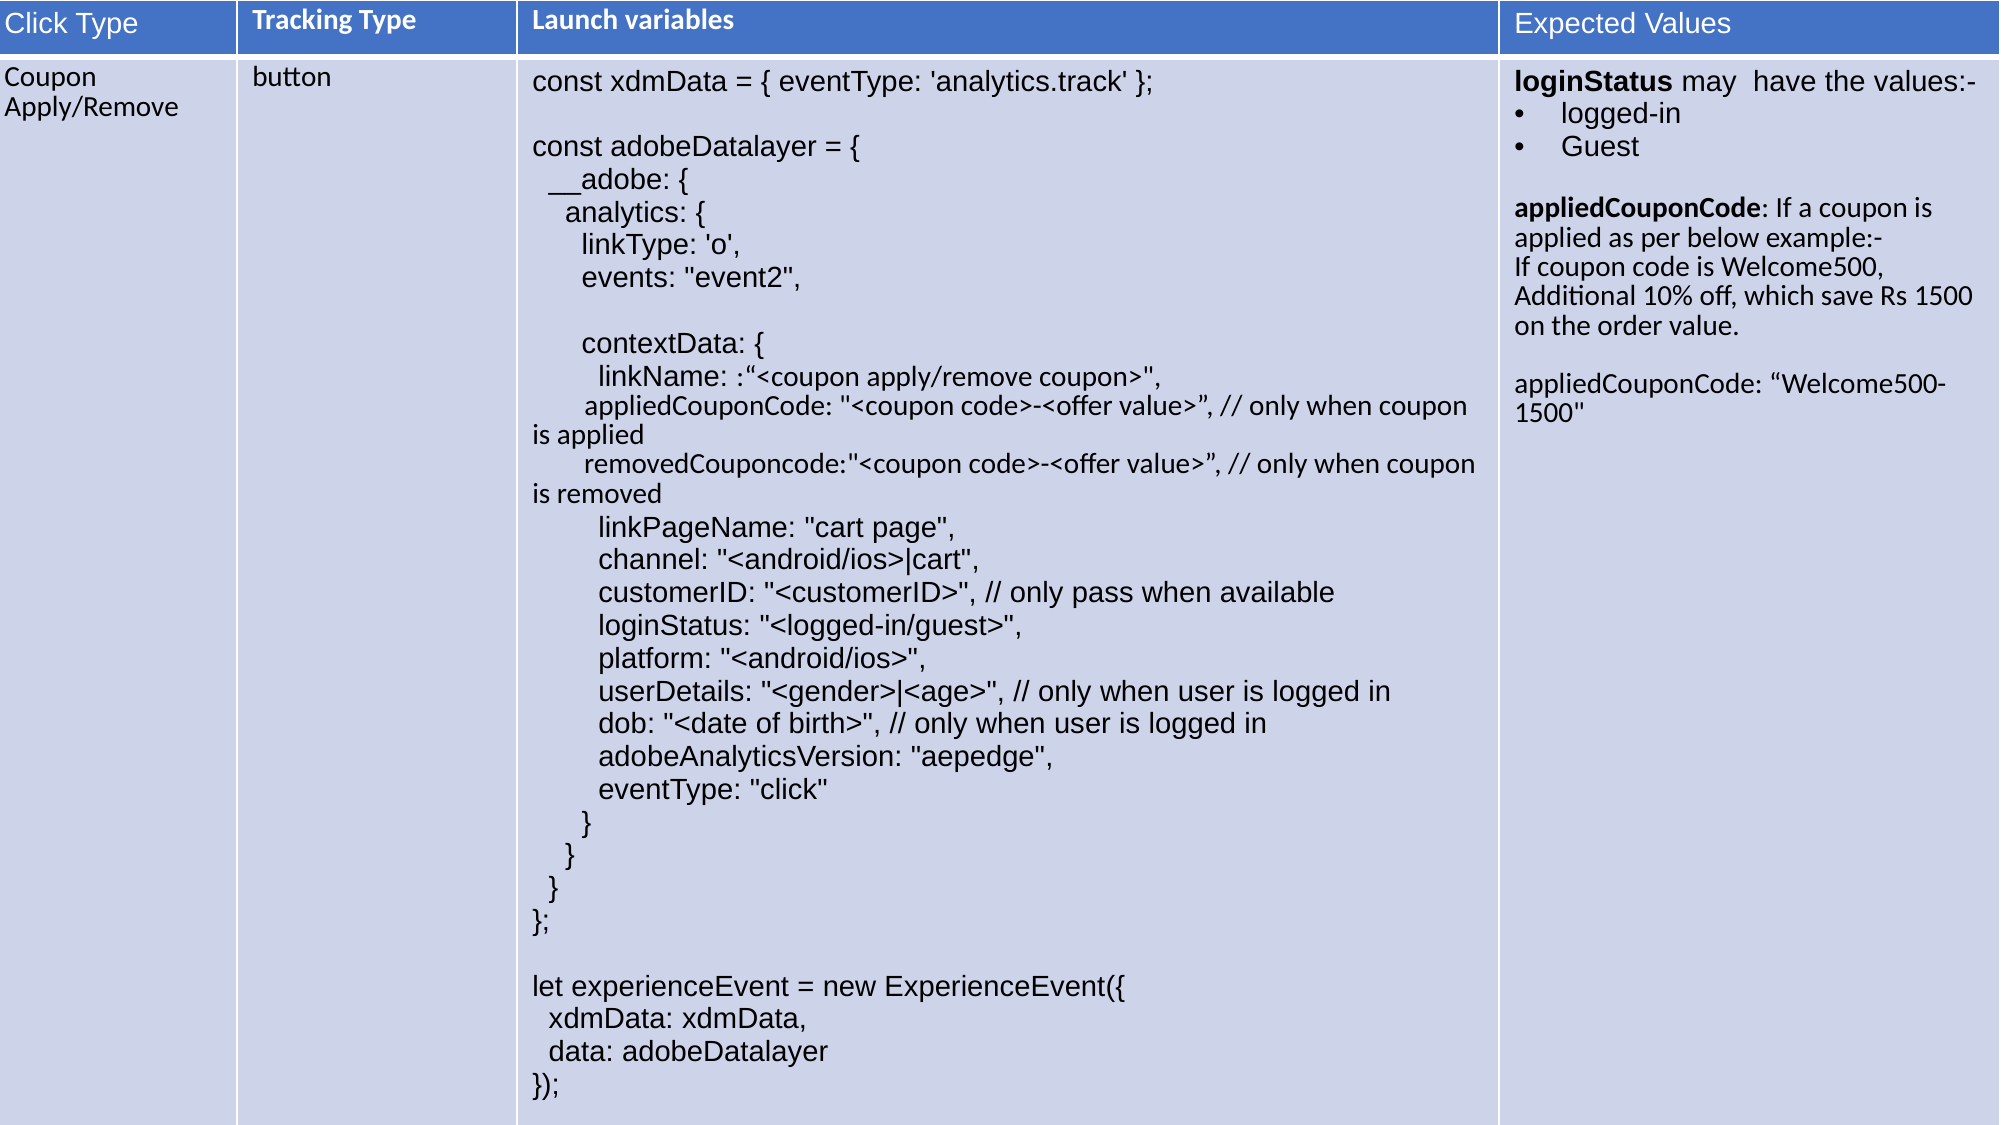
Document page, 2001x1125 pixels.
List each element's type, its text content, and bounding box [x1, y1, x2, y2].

table_cell Coupon Apply/Remove [0, 60, 236, 1125]
table_header Tracking Type [238, 1, 516, 54]
table_header Click Type [0, 1, 236, 54]
table_cell loginStatus may have the values:- logged-in Guest appliedCouponCode: If a coupon is applied as per below example:-​ If coupon code is Welcome500, Additional 10% off, which save Rs 1500 on the order value. appliedCouponCode: “Welcome500-1500" [1500, 60, 1999, 1125]
table_header Launch variables [518, 1, 1498, 54]
table_cell const xdmData = { eventType: 'analytics.track' }; const adobeDatalayer = { __adobe: { analytics: { linkType: 'o', events: "event2", contextData: { linkName: :“<coupon apply/remove coupon>",​ appliedCouponCode: "<coupon code>-<offer value>”, // only when coupon is applied removedCouponcode:"<coupon code>-<offer value>”, // only when coupon is removed linkPageName: "cart page", channel: "<android/ios>|cart", customerID: "<customerID>", // only pass when available loginStatus: "<logged-in/guest>", platform: "<android/ios>", userDetails: "<gender>|<age>", // only when user is logged in dob: "<date of birth>", // only when user is logged in adobeAnalyticsVersion: "aepedge", eventType: "click" } } } }; let experienceEvent = new ExperienceEvent({ xdmData: xdmData, data: adobeDatalayer }); Edge.sendEvent(experienceEvent); [518, 60, 1498, 1125]
table_header Expected Values [1500, 1, 1999, 54]
table_cell button [238, 60, 516, 1125]
